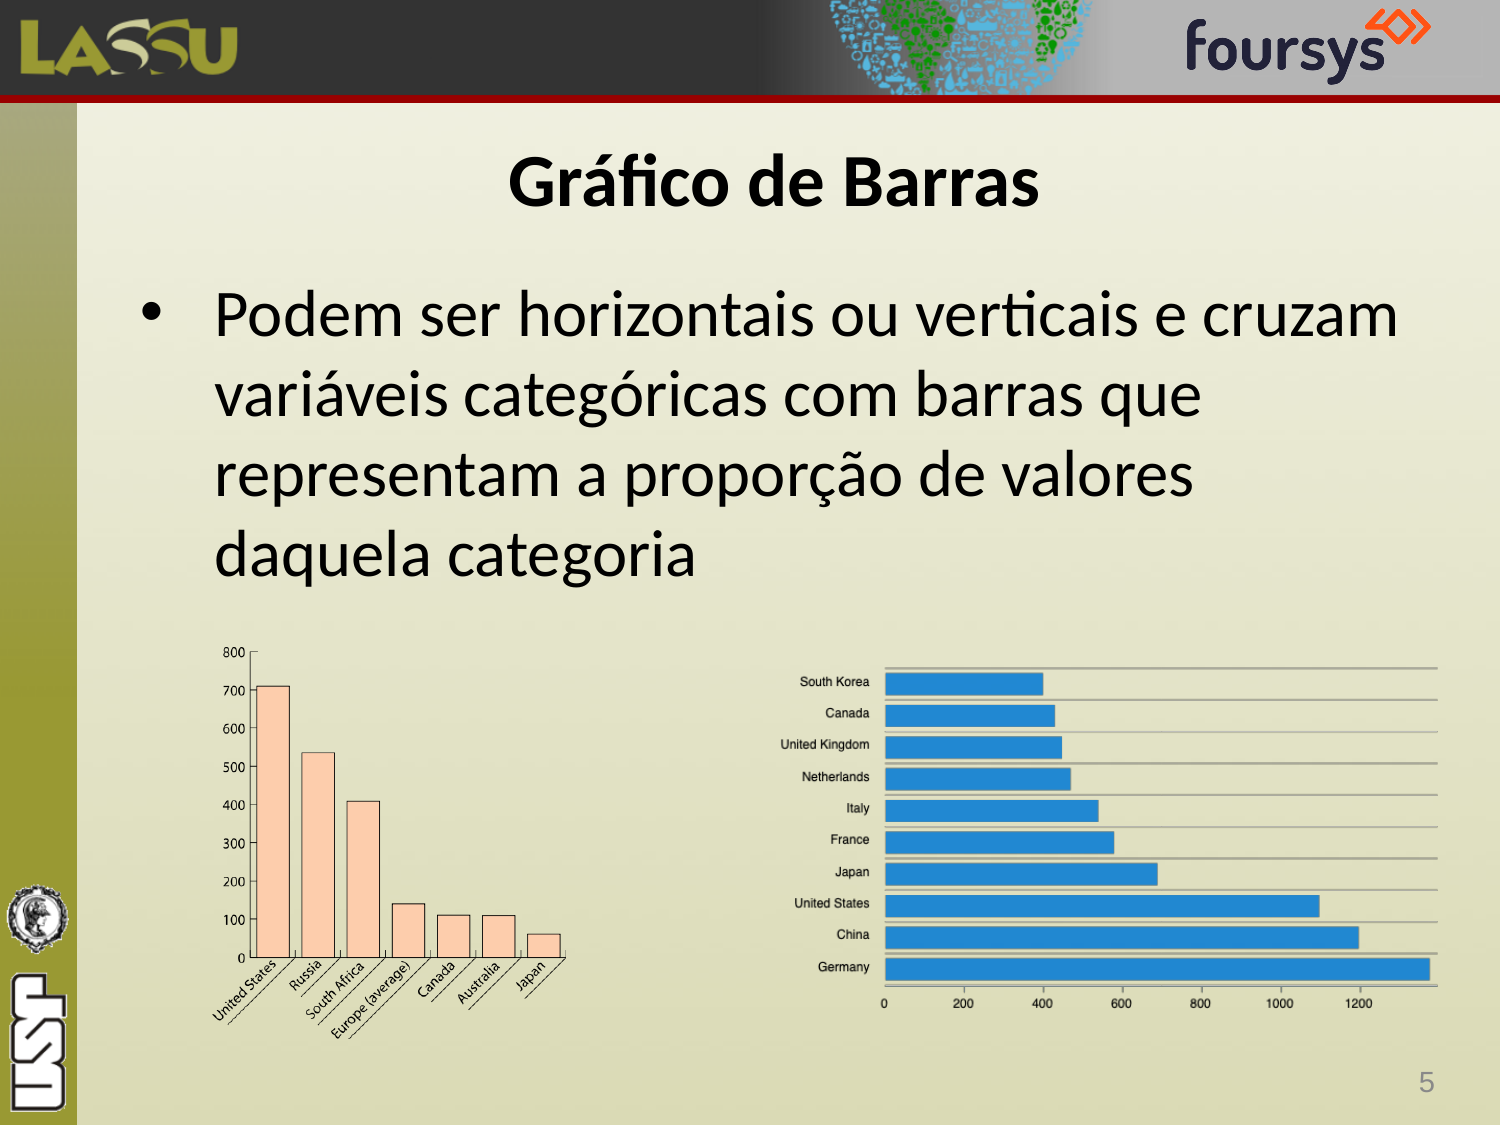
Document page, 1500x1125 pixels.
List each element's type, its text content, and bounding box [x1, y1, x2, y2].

list Podem ser horizontais ou verticais e cruzam variáveis categóricas com barras que representam a proporção de valores daquela categoria [125, 262, 1425, 1005]
title Gráfico de Barras [125, 120, 1425, 233]
slide_number 5 [1099, 1055, 1451, 1106]
picture [0, 0, 1500, 1125]
